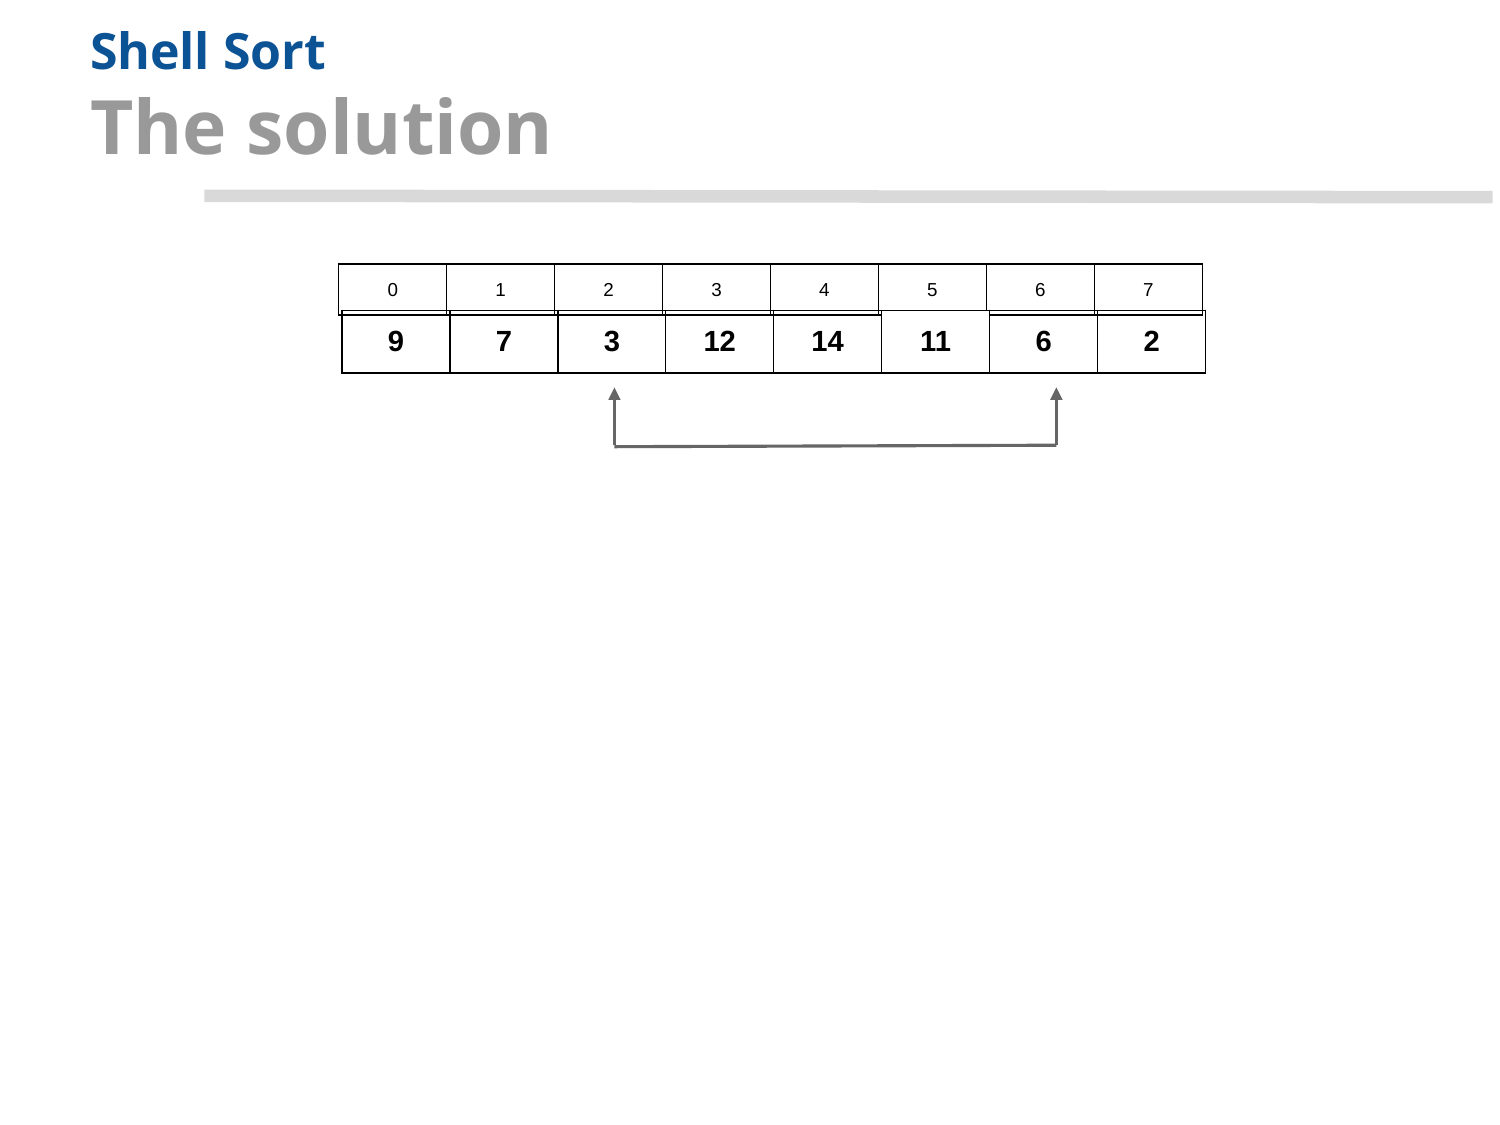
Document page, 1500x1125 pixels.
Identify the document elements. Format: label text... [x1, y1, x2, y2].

table_header 6 [987, 265, 1094, 310]
table_header 5 [879, 265, 986, 310]
table_header 11 [882, 311, 989, 372]
table_header 2 [1098, 311, 1205, 372]
table_header 7 [1095, 265, 1202, 310]
table_header 12 [666, 311, 773, 372]
table_header 6 [990, 311, 1097, 372]
title Shell Sort The solution [75, 45, 1425, 185]
table_header 3 [663, 265, 770, 310]
table_header 9 [343, 311, 449, 372]
table_header 0 [339, 265, 446, 314]
table_header 4 [771, 265, 878, 310]
table_header 1 [447, 265, 554, 310]
table_header 3 [559, 311, 665, 372]
table_header 14 [774, 311, 881, 372]
table_header 7 [451, 311, 557, 372]
table_header 2 [555, 265, 662, 310]
